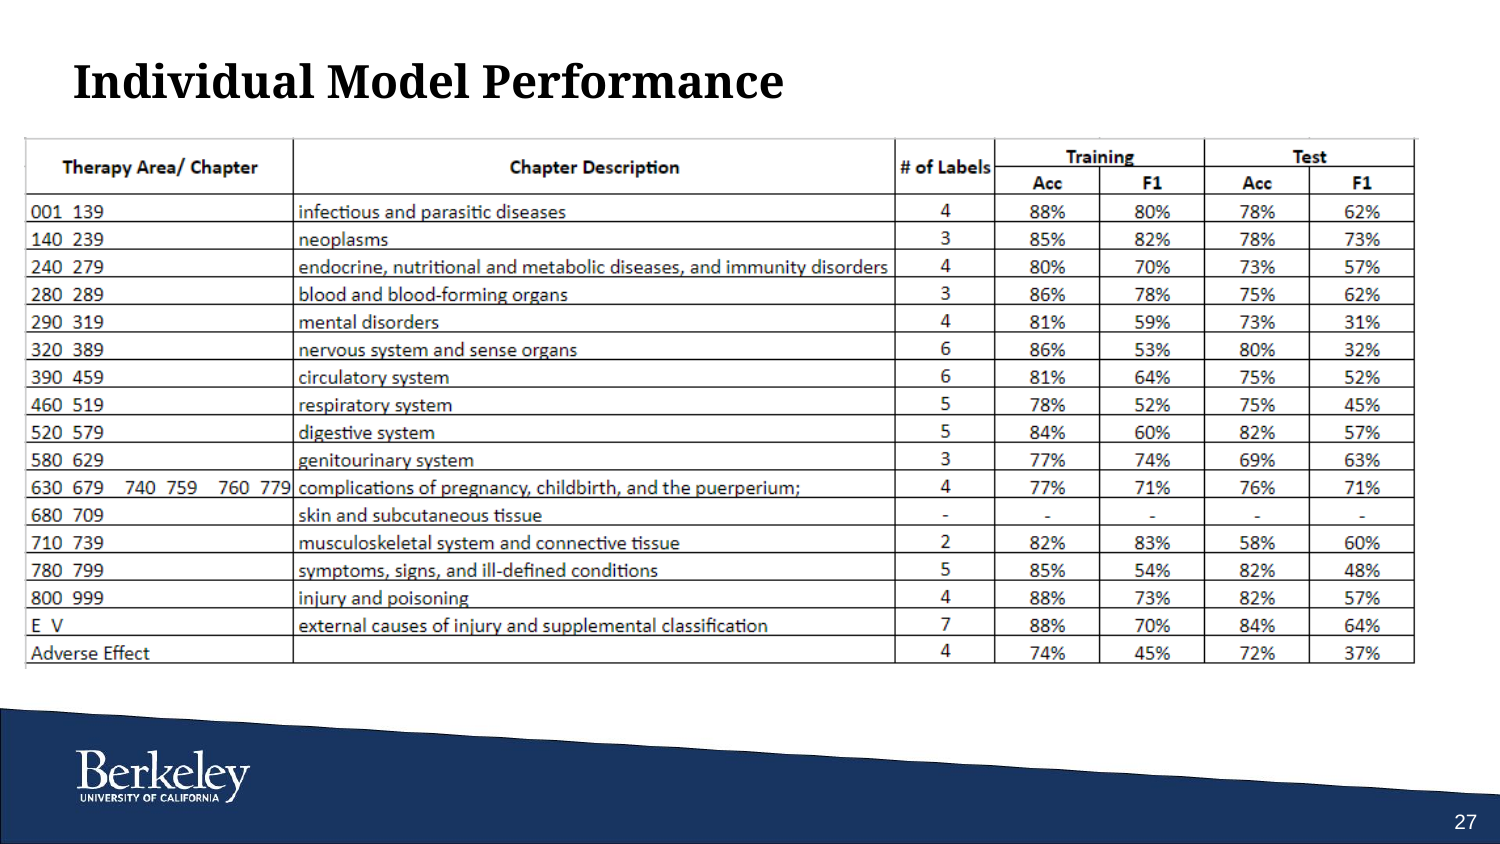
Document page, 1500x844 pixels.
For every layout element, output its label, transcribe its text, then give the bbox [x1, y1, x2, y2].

slide_number ‹#› [1402, 793, 1493, 844]
picture [0, 0, 1500, 844]
title Individual Model Performance [58, 34, 1452, 127]
